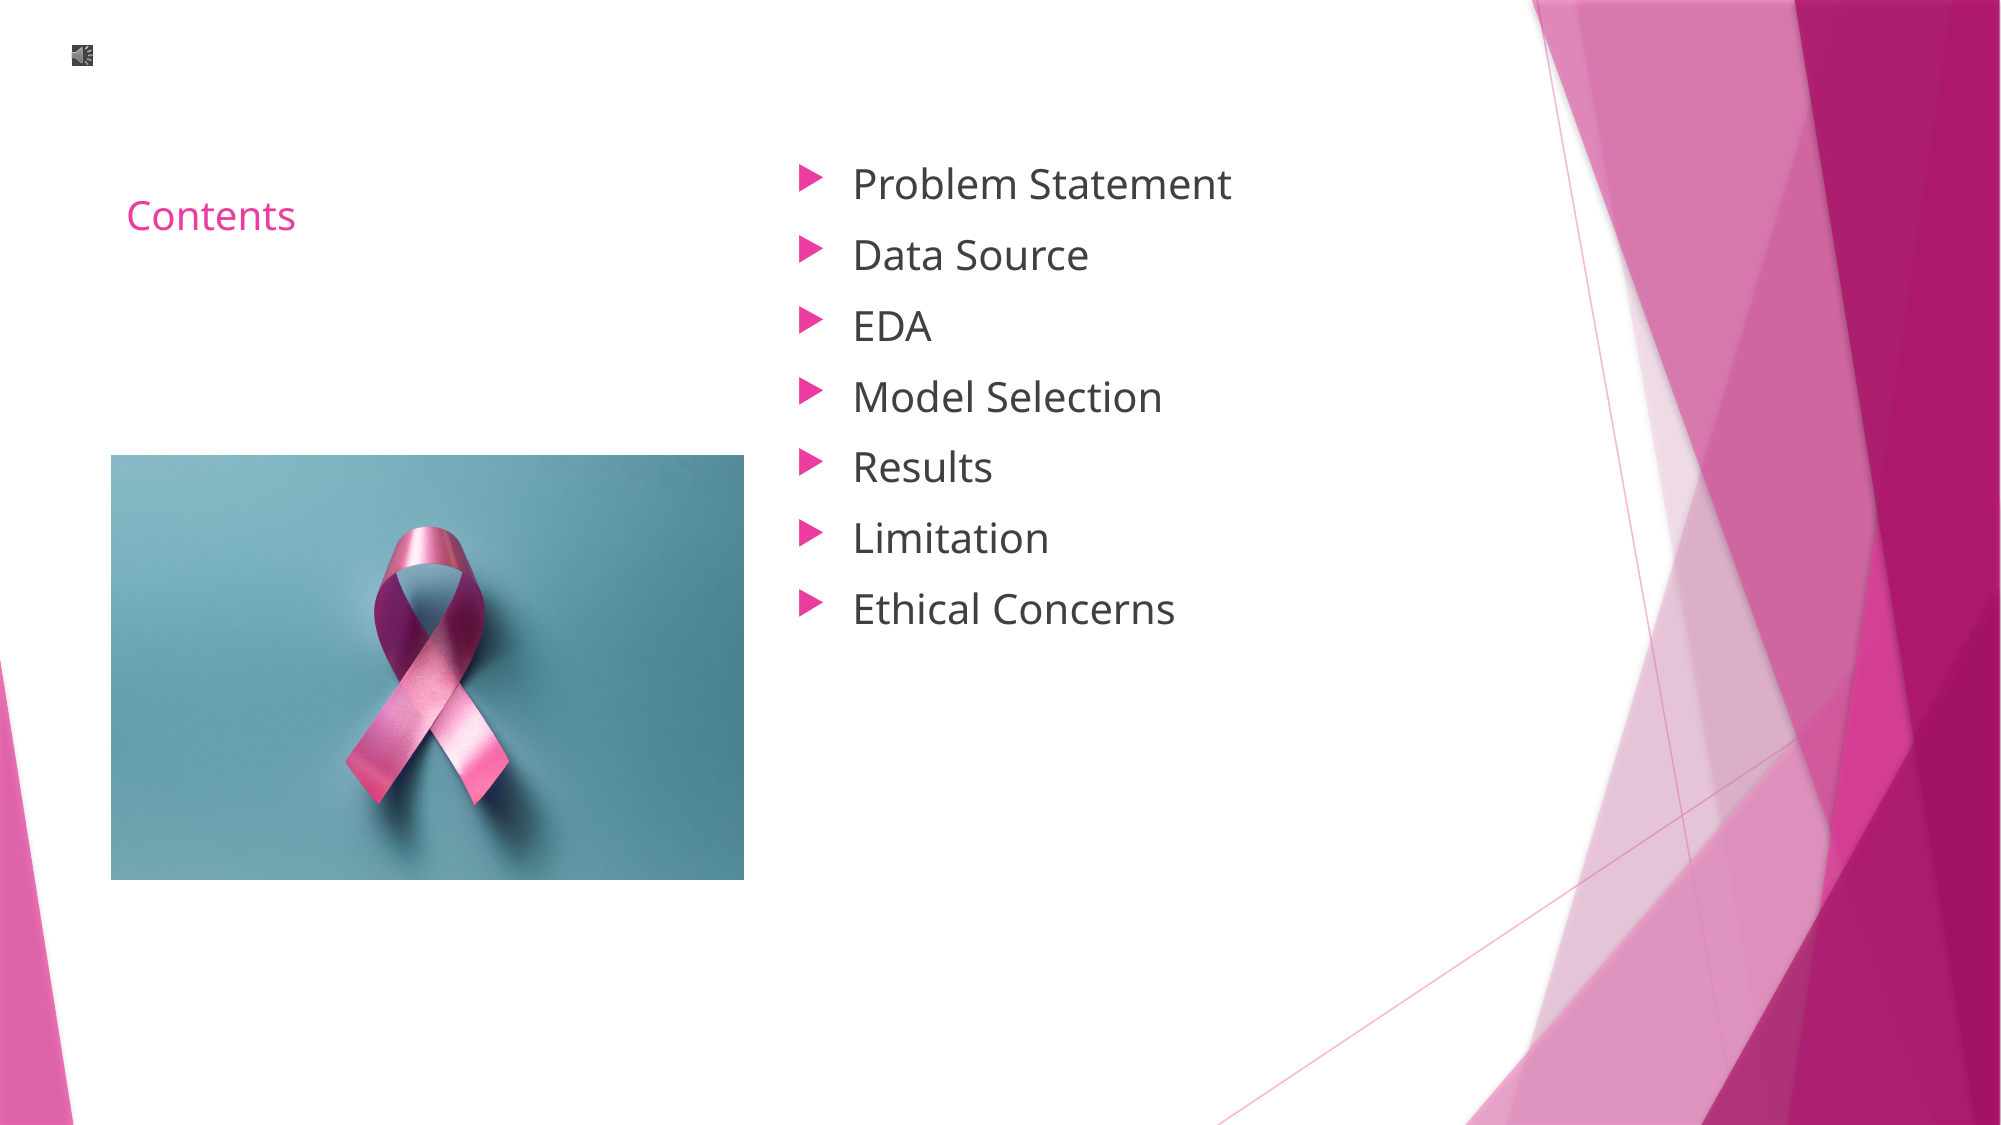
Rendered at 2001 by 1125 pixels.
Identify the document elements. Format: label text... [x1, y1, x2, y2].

picture [110, 455, 744, 880]
picture [70, 43, 95, 68]
title Contents [111, 84, 744, 246]
list Problem Statement Data Source EDA Model Selection Results Limitation Ethical Concerns [780, 84, 1522, 991]
